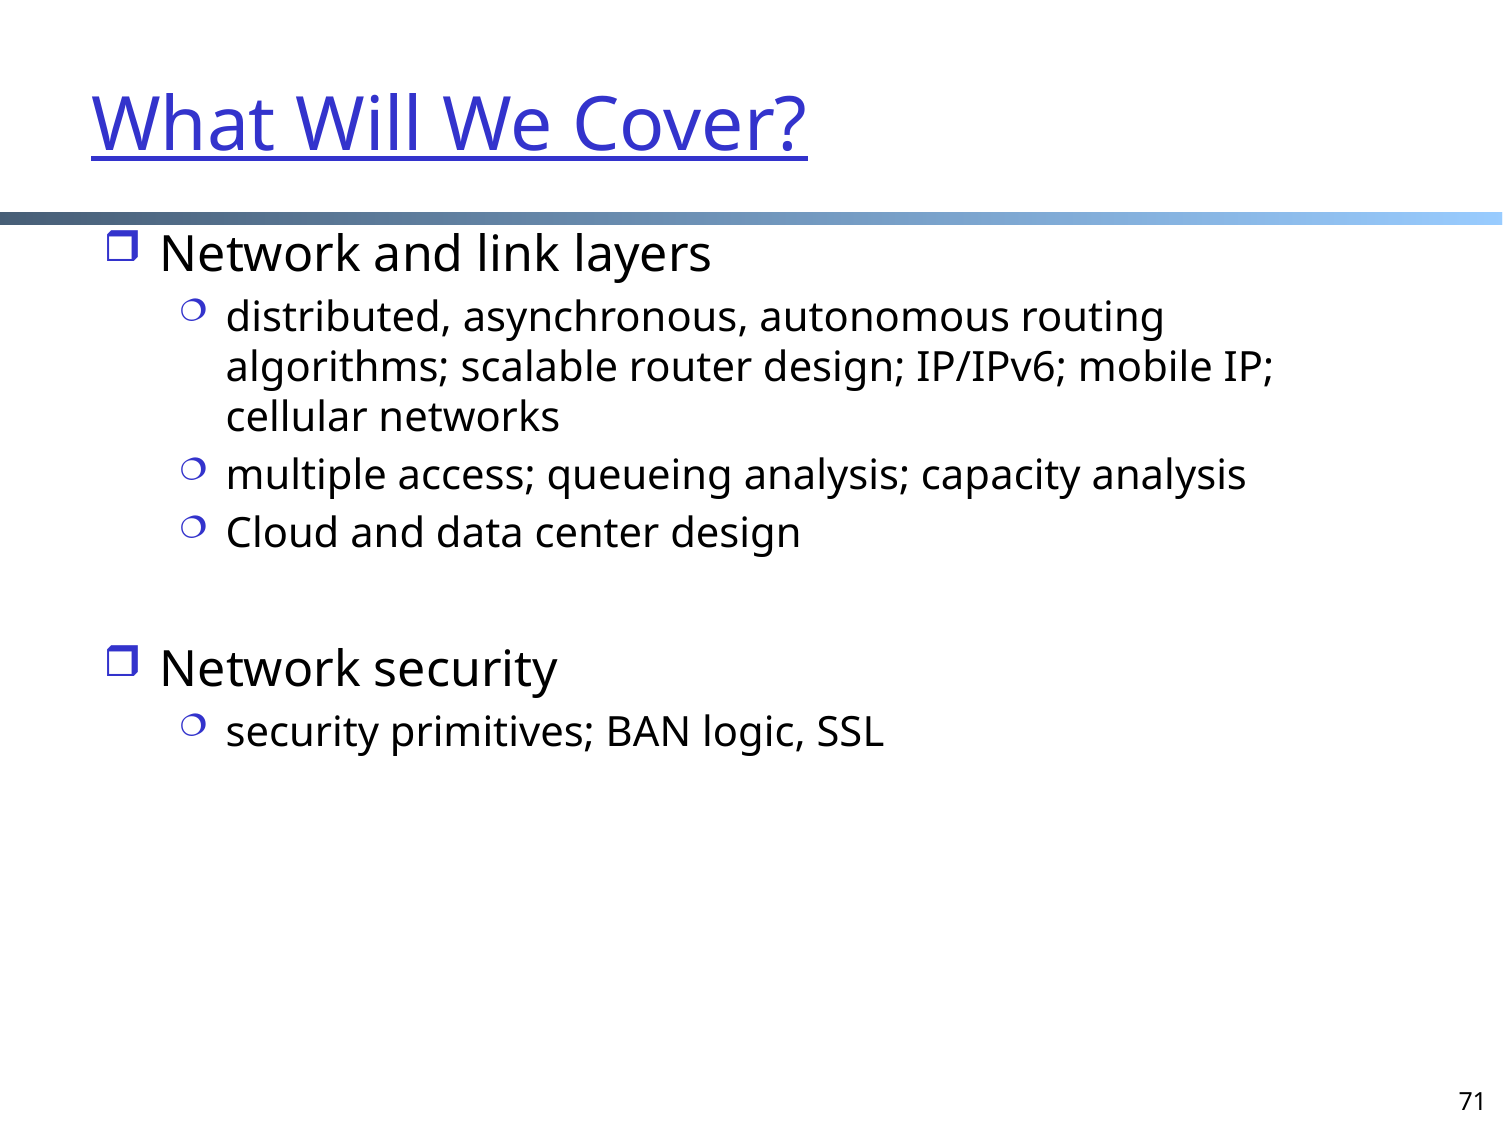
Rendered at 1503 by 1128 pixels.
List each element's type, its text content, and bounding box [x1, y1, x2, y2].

slide_number 71 [1151, 1051, 1503, 1128]
list Network and link layers distributed, asynchronous, autonomous routing algorithms; scalable router design; IP/IPv6; mobile IP; cellular networks multiple access; queueing analysis; capacity analysis Cloud and data center design Network security security primitives; BAN logic, SSL [88, 213, 1401, 1076]
title What Will We Cover? [76, 51, 1353, 189]
